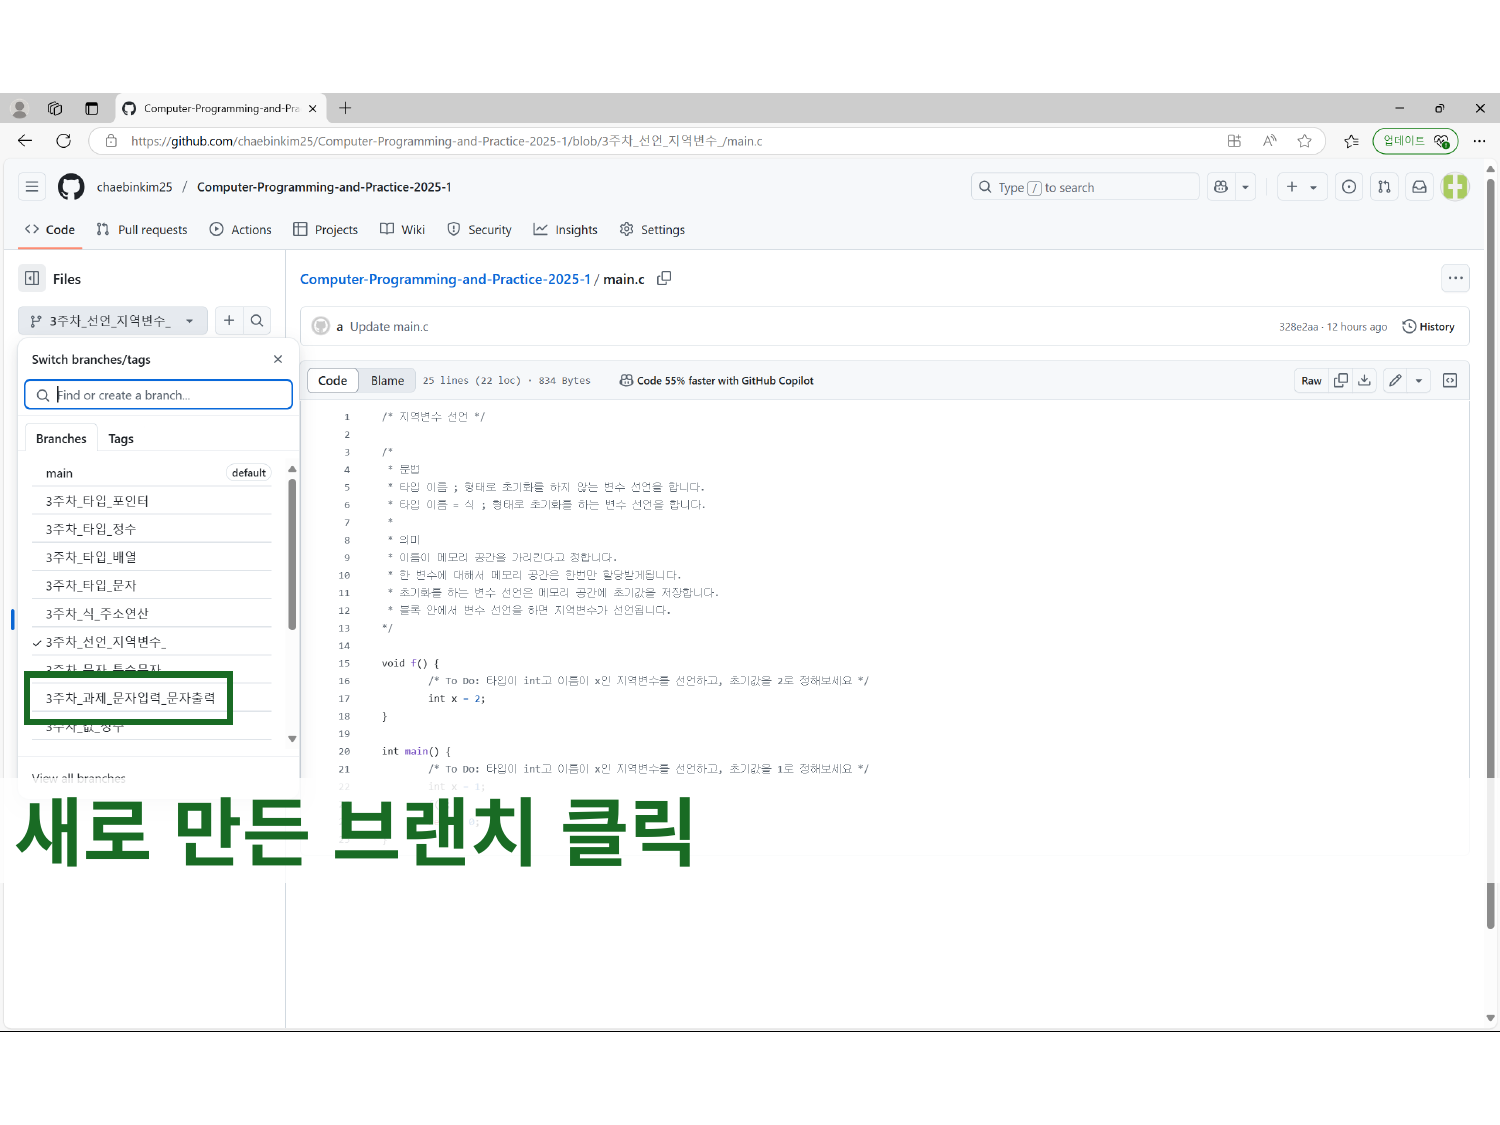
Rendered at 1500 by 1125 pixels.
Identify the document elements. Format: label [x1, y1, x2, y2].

picture [0, 93, 1500, 1032]
